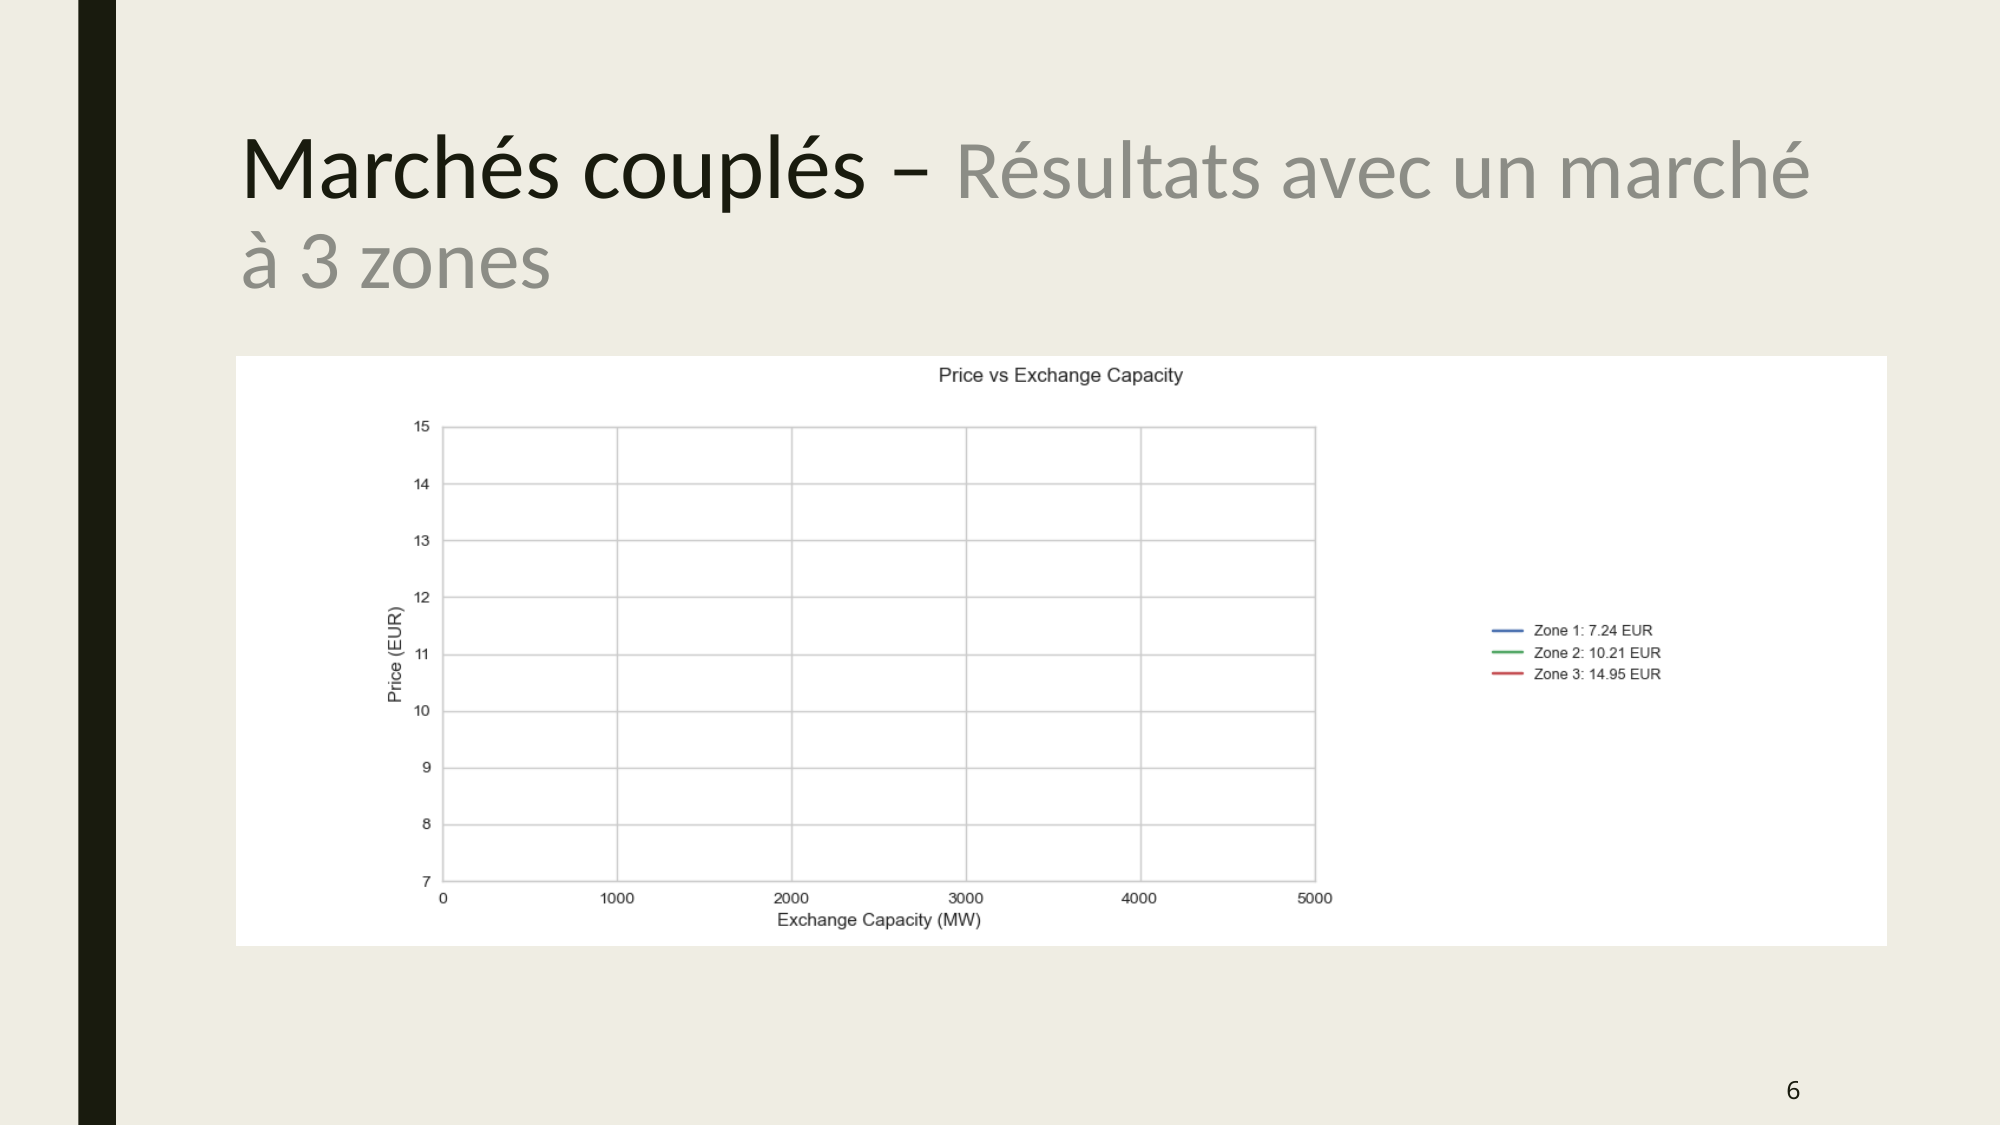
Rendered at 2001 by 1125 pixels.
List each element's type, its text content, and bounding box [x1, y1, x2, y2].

picture [236, 356, 1887, 946]
slide_number 6 [1553, 1058, 1816, 1125]
title Marchés couplés – Résultats avec un marché à 3 zones [225, 112, 1887, 357]
